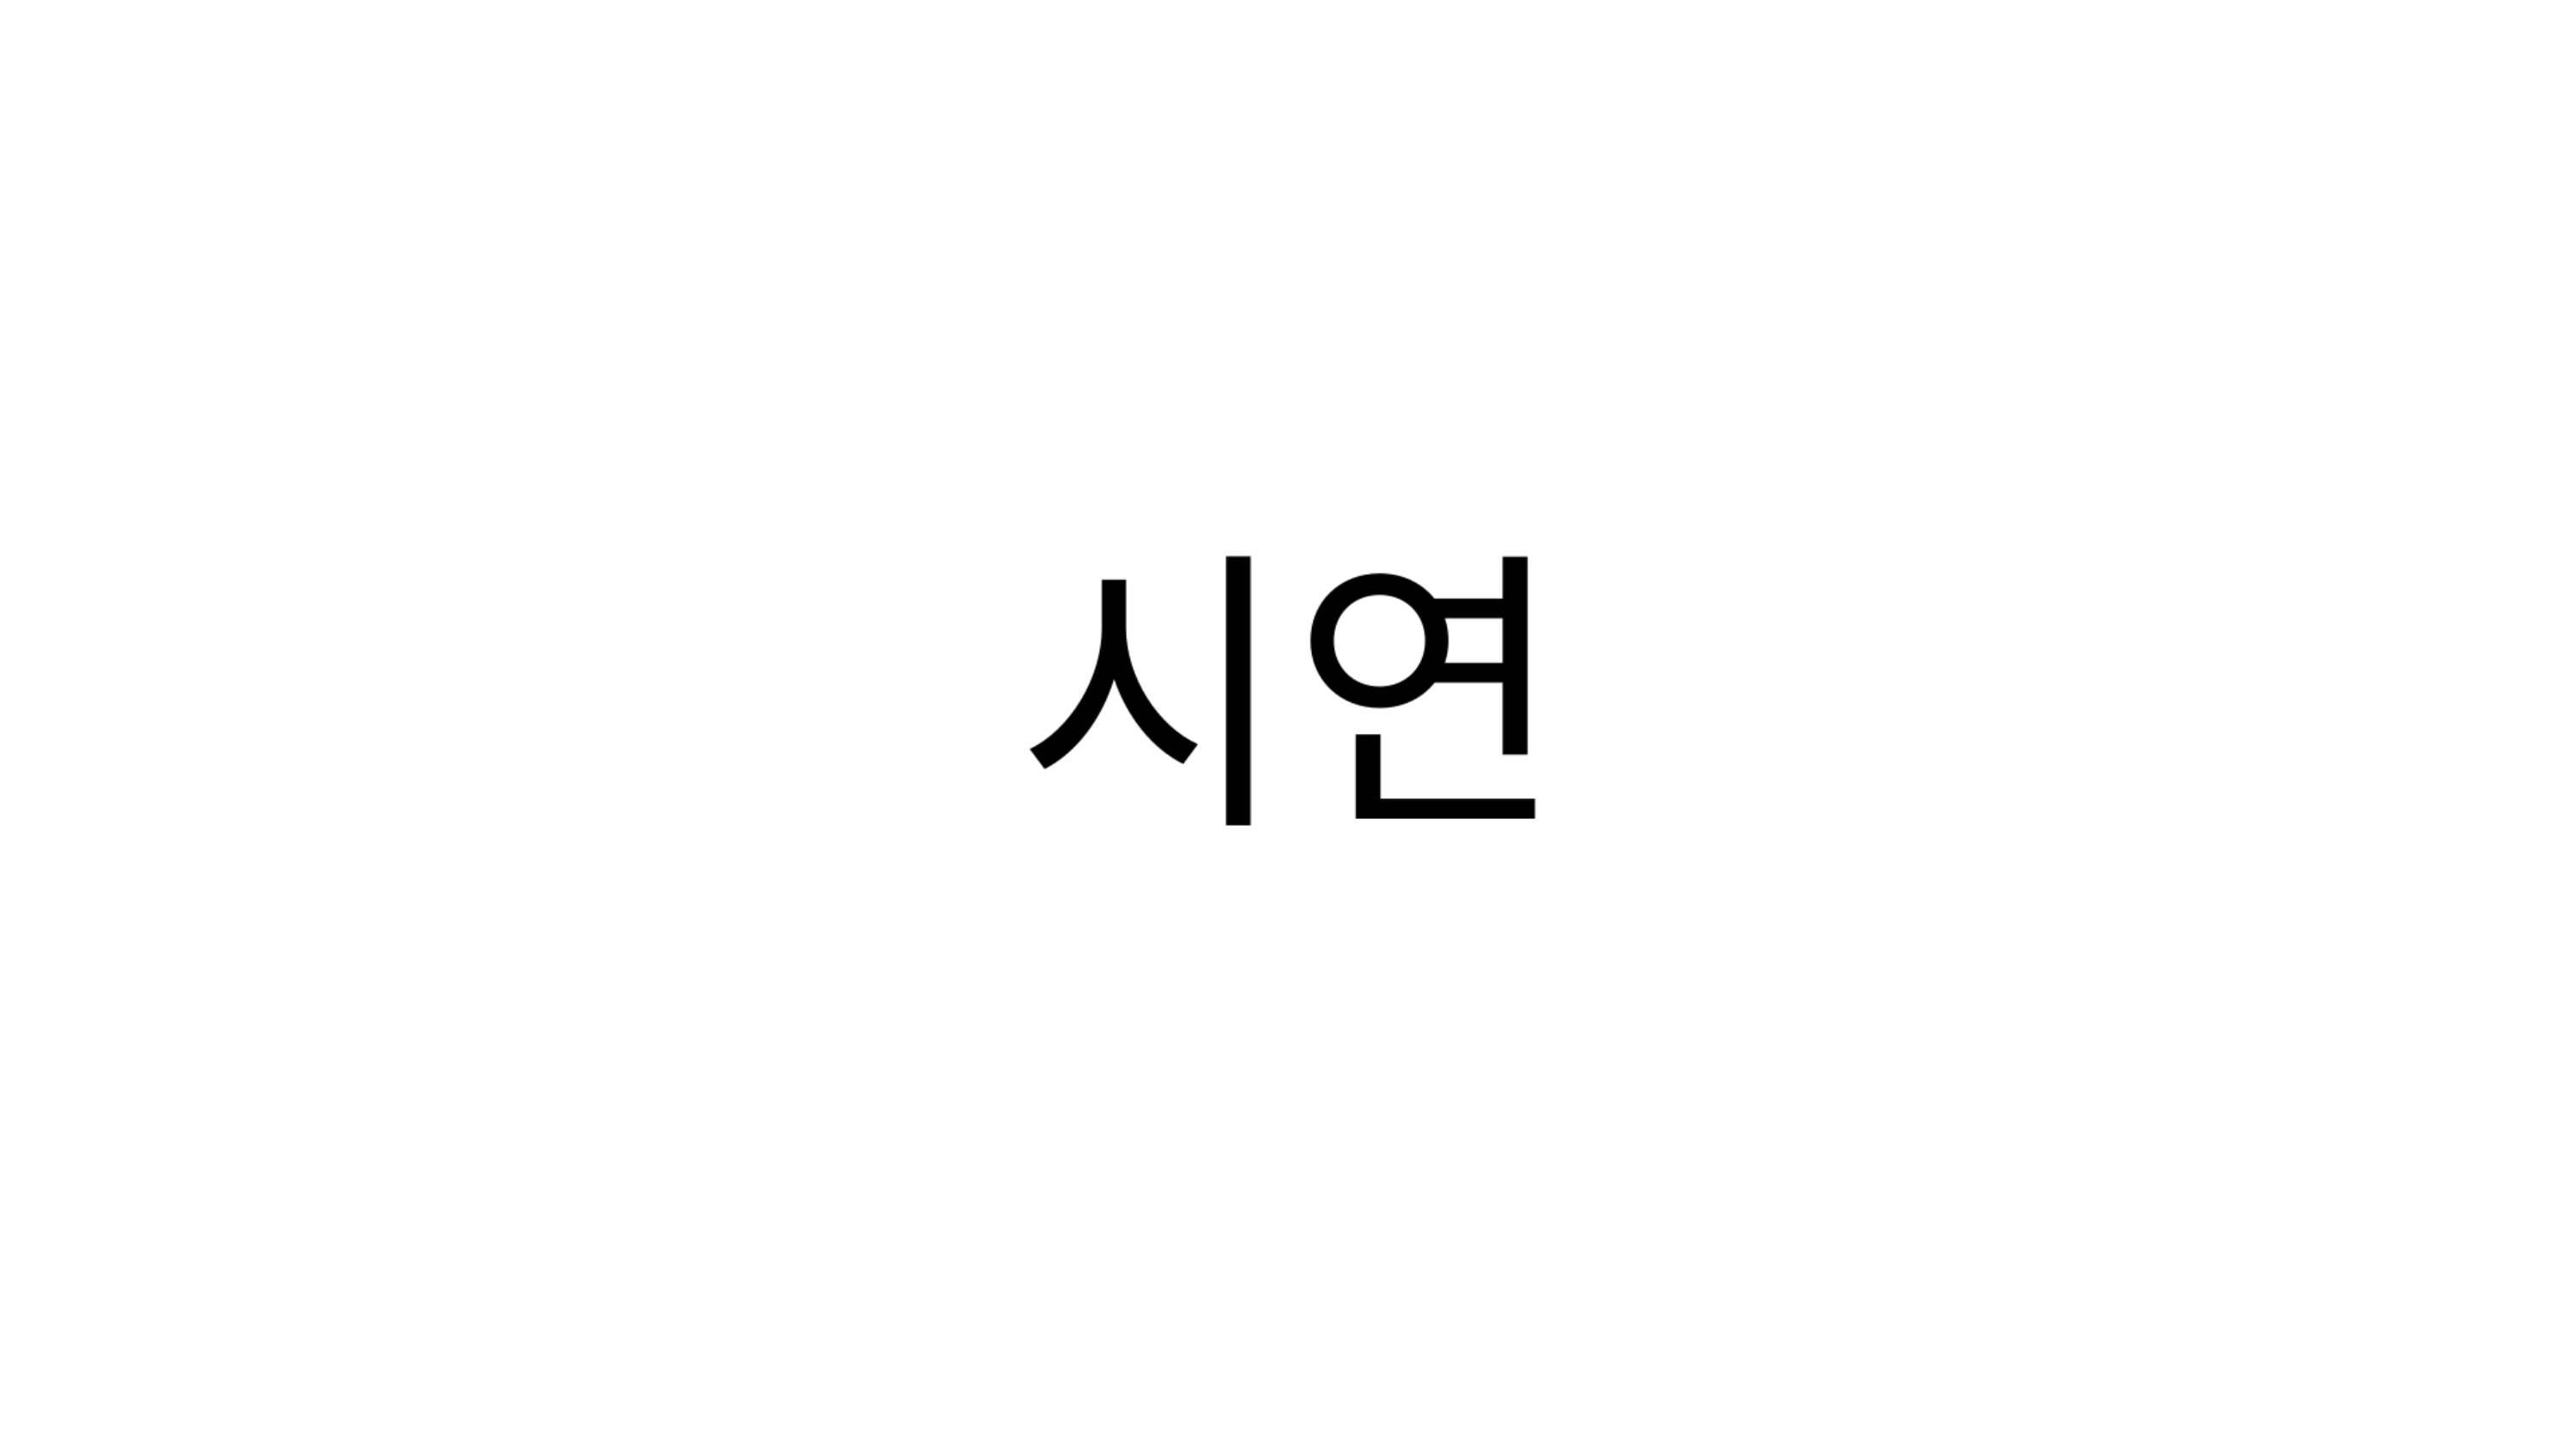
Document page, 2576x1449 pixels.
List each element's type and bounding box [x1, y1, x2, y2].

picture [912, 294, 1846, 1182]
